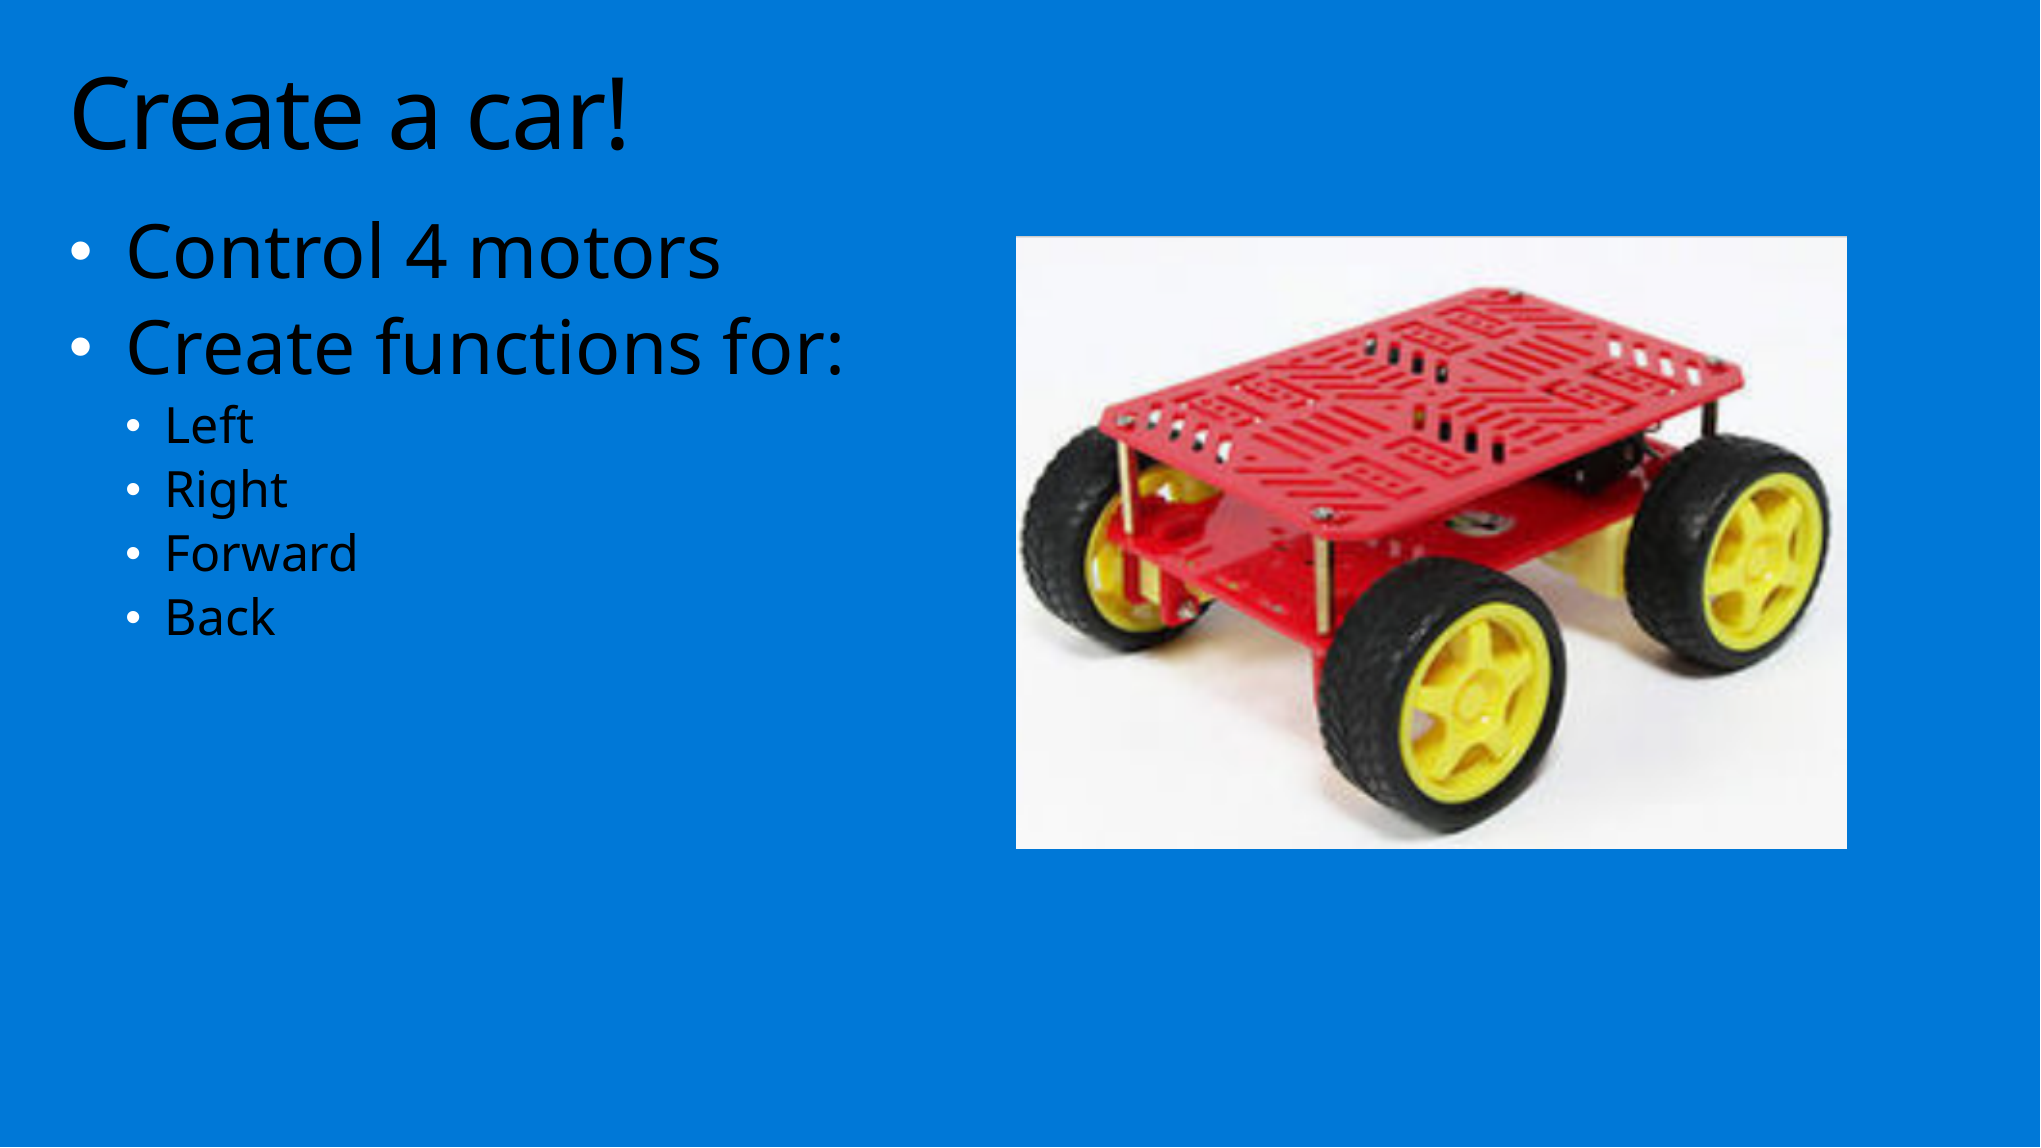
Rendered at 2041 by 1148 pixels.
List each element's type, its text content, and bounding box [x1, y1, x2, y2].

list Control 4 motors Create functions for: Left Right Forward Back [45, 198, 1996, 678]
picture [1016, 235, 1847, 849]
title Create a car! [45, 48, 1996, 198]
